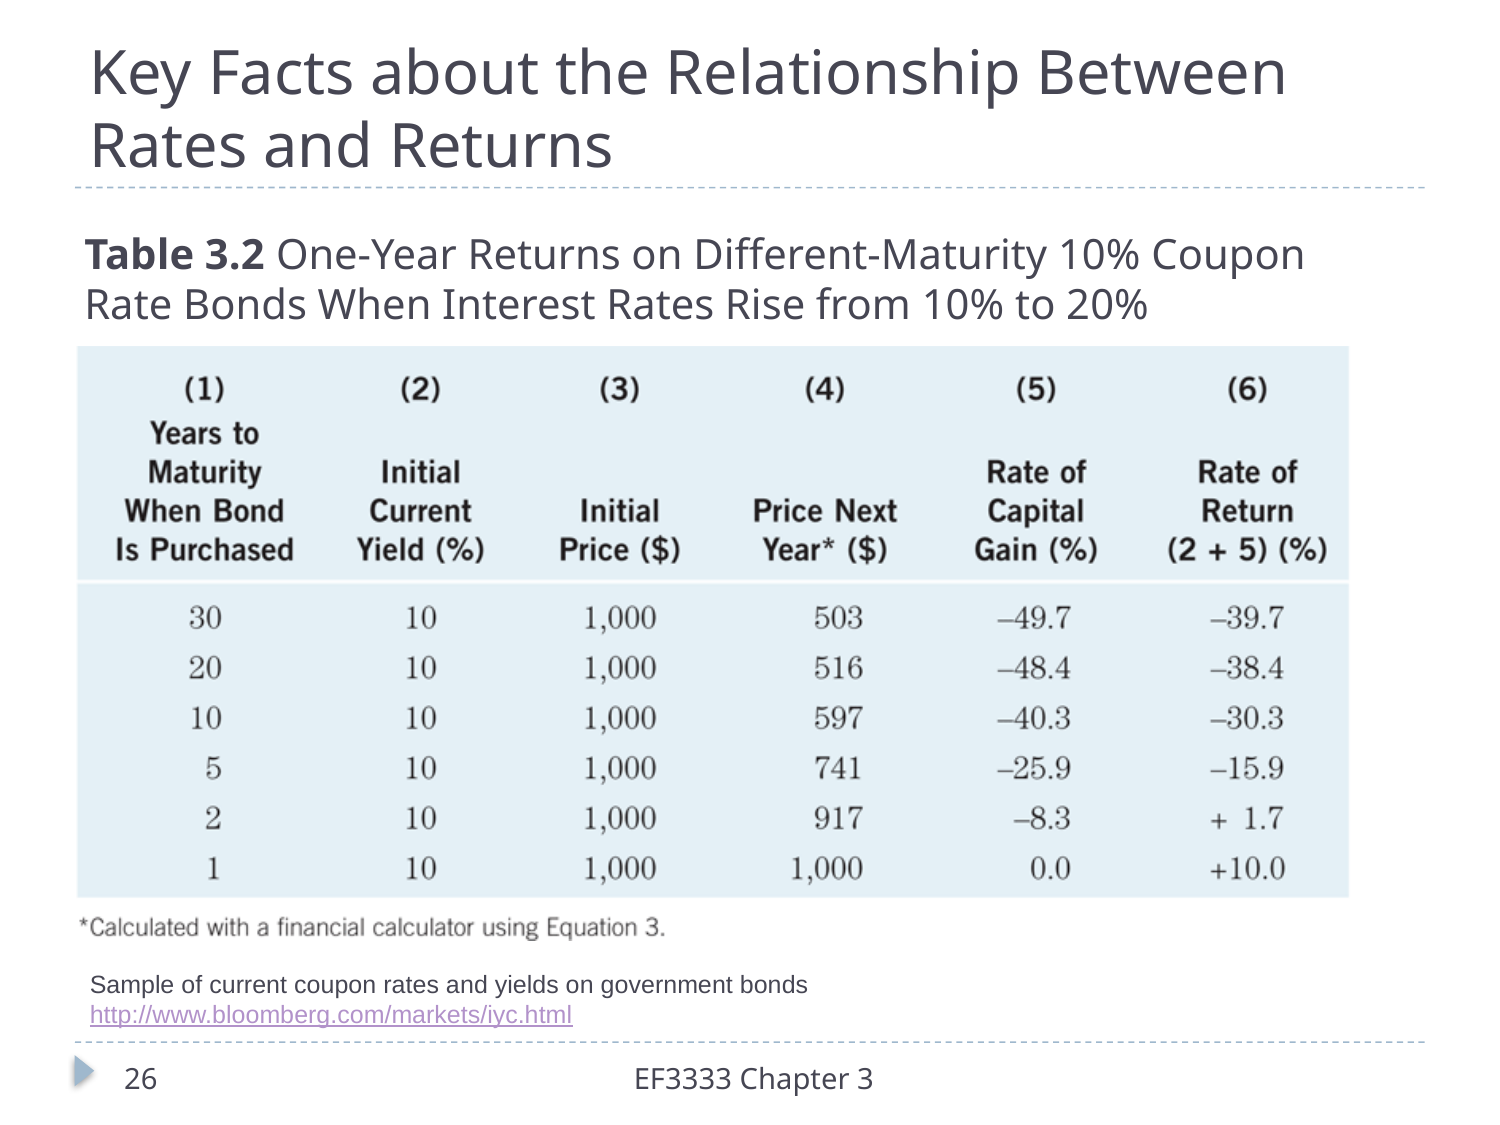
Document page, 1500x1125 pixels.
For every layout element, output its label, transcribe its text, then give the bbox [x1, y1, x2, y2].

picture [75, 346, 1354, 941]
title Key Facts about the Relationship Between Rates and Returns [75, 24, 1425, 188]
text_box Sample of current coupon rates and yields on government bonds http://www.bloomberg.com/markets/iyc.html [75, 961, 1179, 1037]
text_box Table 3.2 One-Year Returns on Different-Maturity 10% Coupon Rate Bonds When Interest Rates Rise from 10% to 20% [69, 220, 1400, 335]
slide_number 26 [109, 1052, 435, 1113]
footer EF3333 Chapter 3 [484, 1052, 889, 1113]
